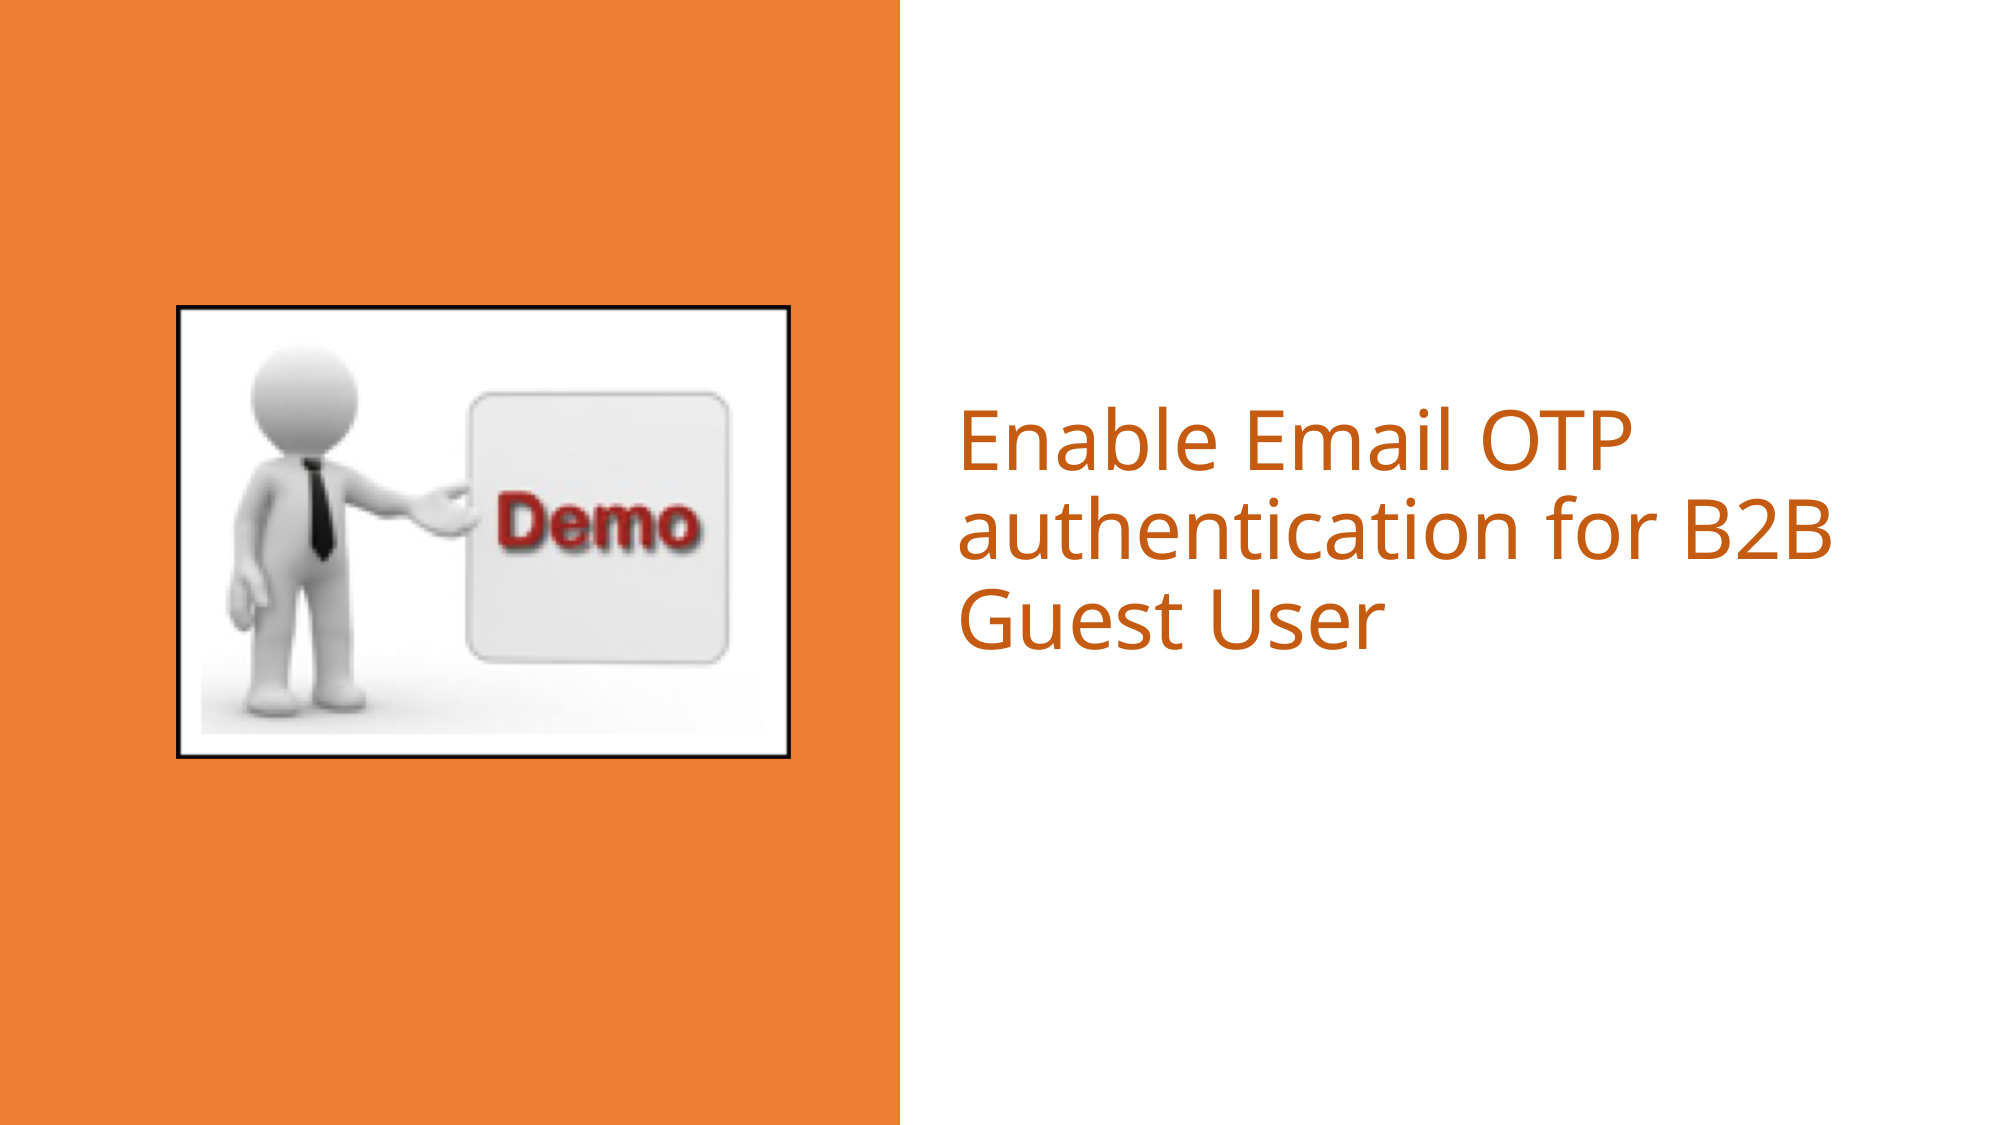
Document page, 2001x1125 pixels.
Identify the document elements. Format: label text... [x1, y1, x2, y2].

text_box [0, 0, 901, 1125]
title Enable Email OTP authentication for B2B Guest User [954, 383, 1925, 667]
